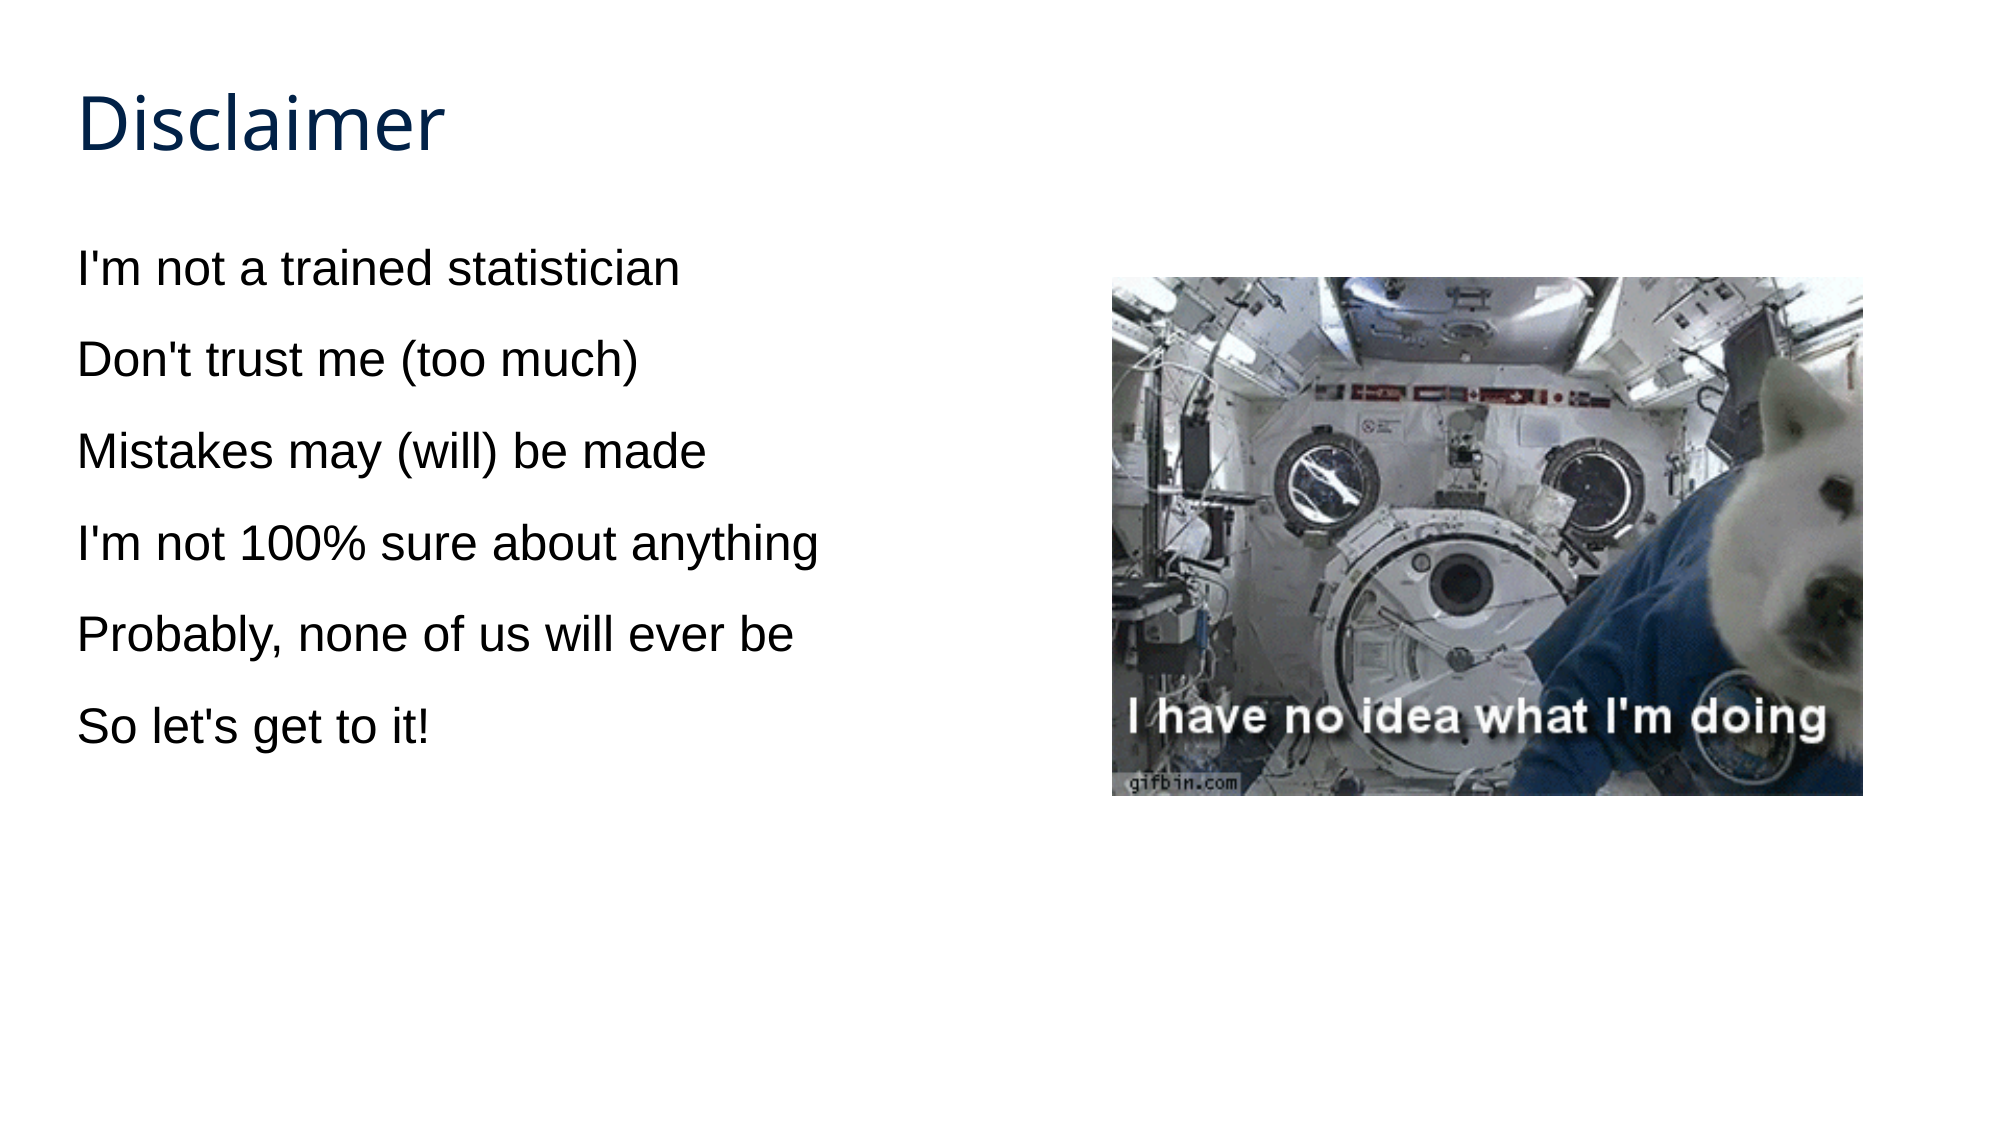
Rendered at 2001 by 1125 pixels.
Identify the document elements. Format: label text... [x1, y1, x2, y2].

list I'm not a trained statistician Don't trust me (too much) Mistakes may (will) be made I'm not 100% sure about anything Probably, none of us will ever be So let's get to it! [61, 216, 1934, 1014]
picture [1112, 277, 1863, 796]
title Disclaimer [61, 59, 1934, 194]
